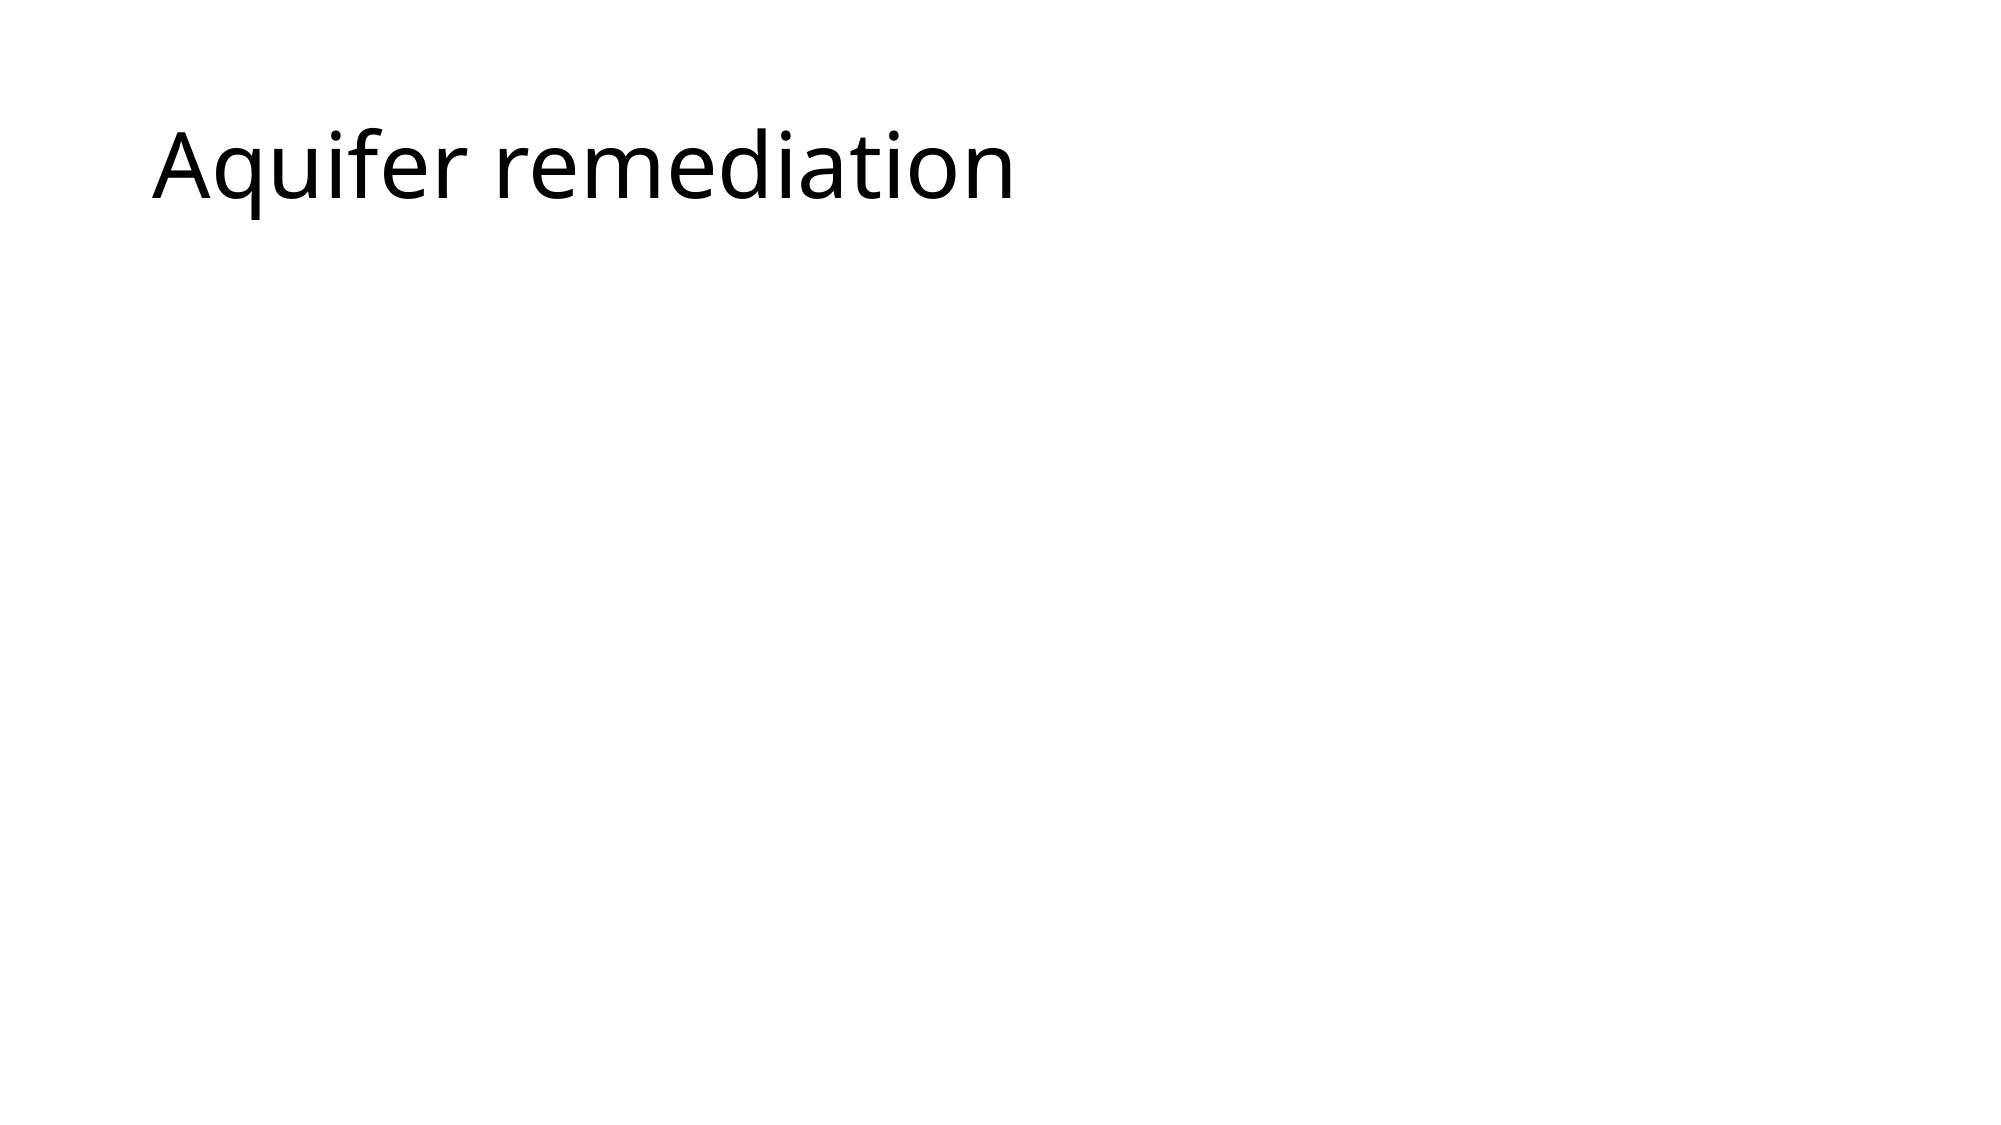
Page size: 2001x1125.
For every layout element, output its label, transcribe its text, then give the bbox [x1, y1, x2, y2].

title Aquifer remediation [137, 59, 1863, 278]
